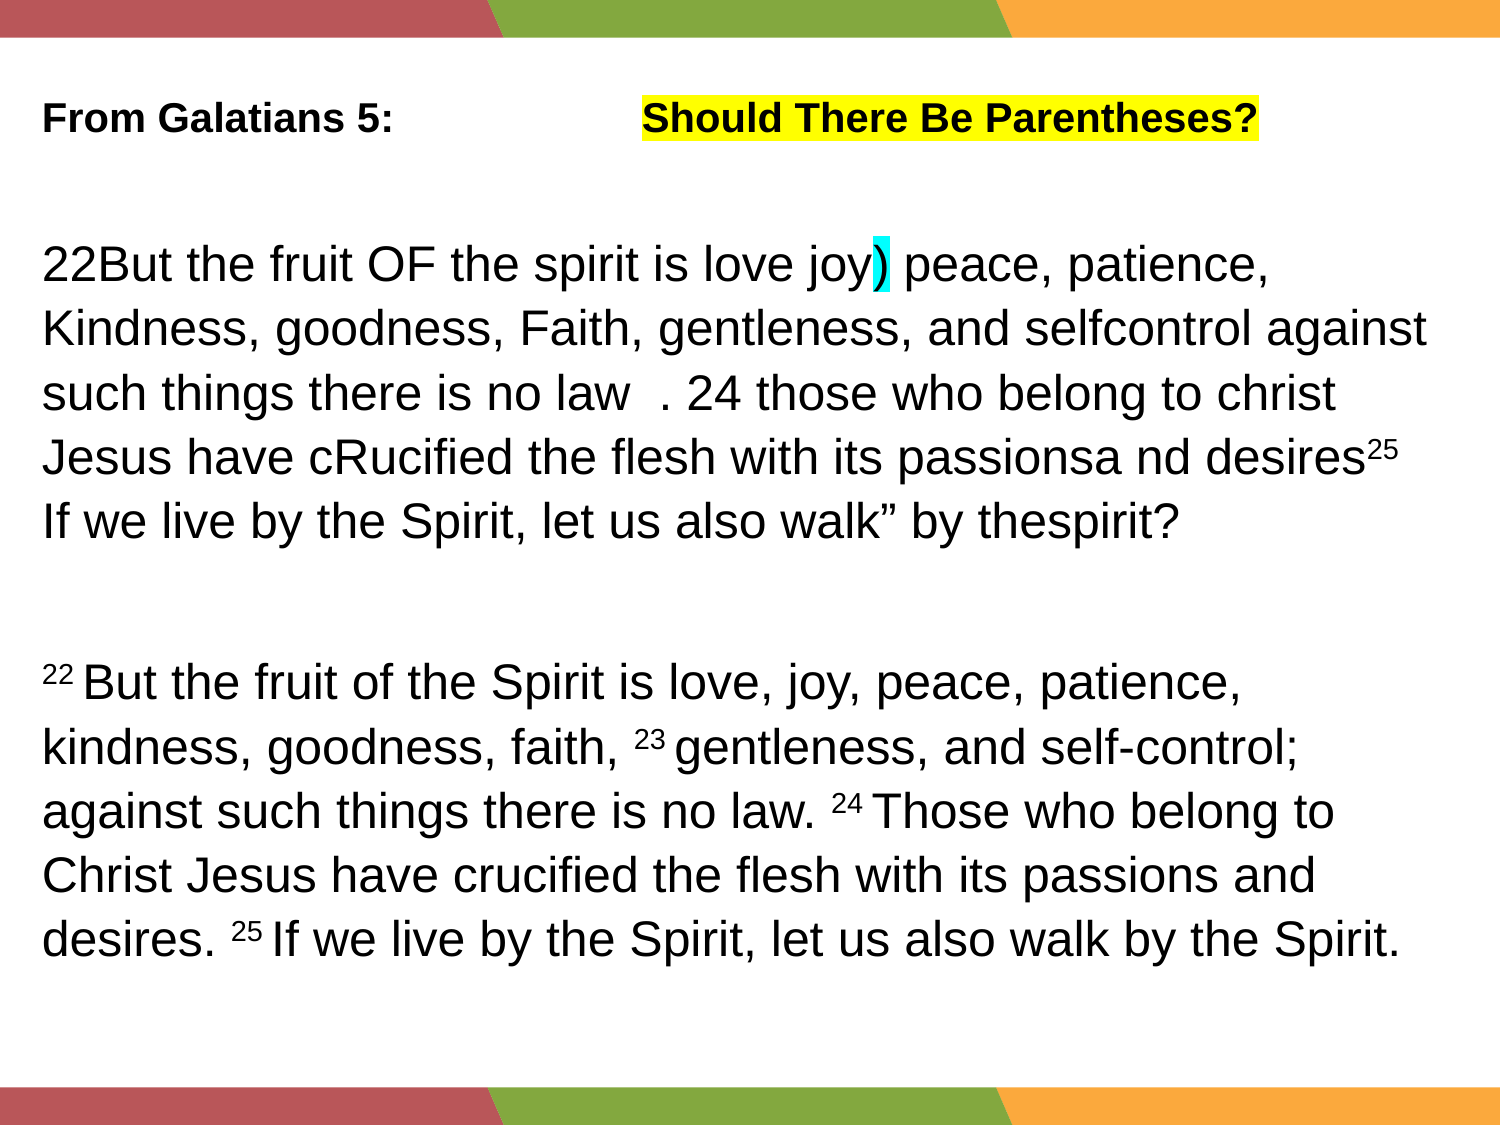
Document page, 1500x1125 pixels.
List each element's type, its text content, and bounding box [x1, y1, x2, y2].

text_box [0, 0, 1011, 38]
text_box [0, 1087, 1500, 1125]
text_box From Galatians 5: Should There Be Parentheses? 22But the fruit OF the spirit is love joy) peace, patience, Kindness, goodness, Faith, gentleness, and selfcontrol against such things there is no law . 24 those who belong to christ Jesus have cRucified the flesh with its passionsa nd desires25 If we live by the Spirit, let us also walk” by thespirit? 22 But the fruit of the Spirit is love, joy, peace, patience, kindness, goodness, faith, 23 gentleness, and self-control; against such things there is no law. 24 Those who belong to Christ Jesus have crucified the flesh with its passions and desires. 25 If we live by the Spirit, let us also walk by the Spirit. [27, 79, 1473, 1036]
